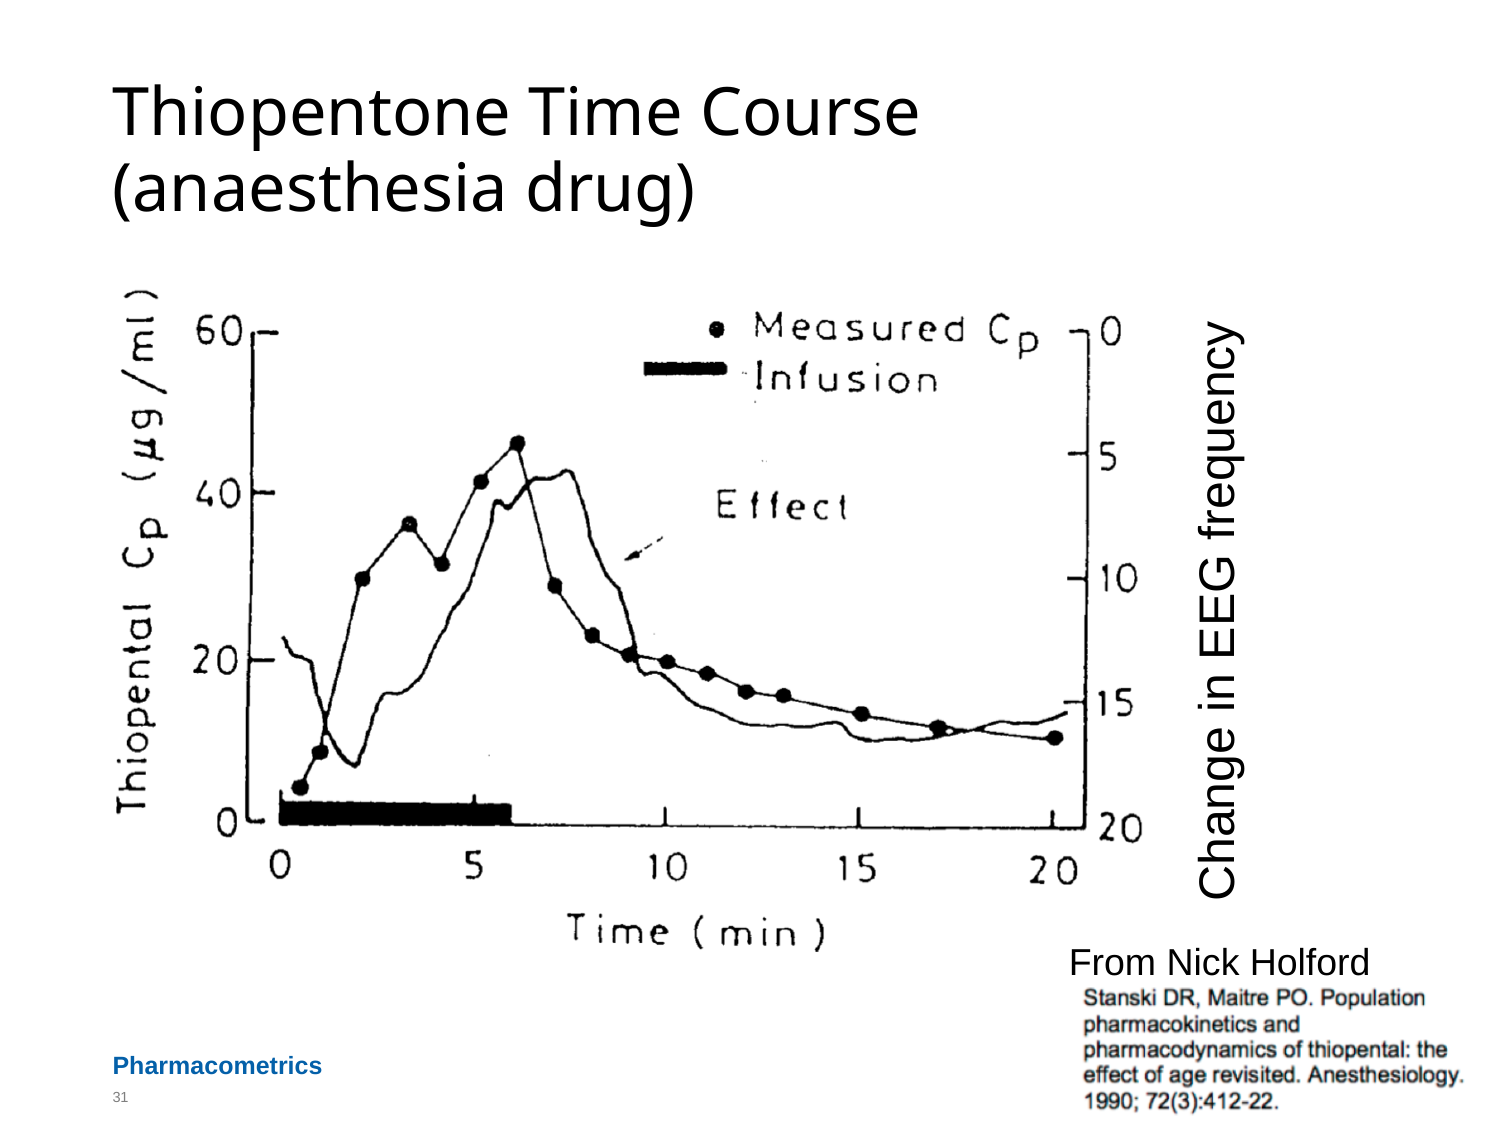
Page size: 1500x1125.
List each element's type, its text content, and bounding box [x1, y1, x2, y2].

picture [111, 278, 1155, 957]
text_box From Nick Holford [1054, 930, 1386, 990]
slide_number 31 [112, 1087, 150, 1125]
text_box Change in EEG frequency [1177, 306, 1252, 917]
picture [1073, 981, 1471, 1123]
title Thiopentone Time Course (anaesthesia drug) [112, 75, 1388, 233]
